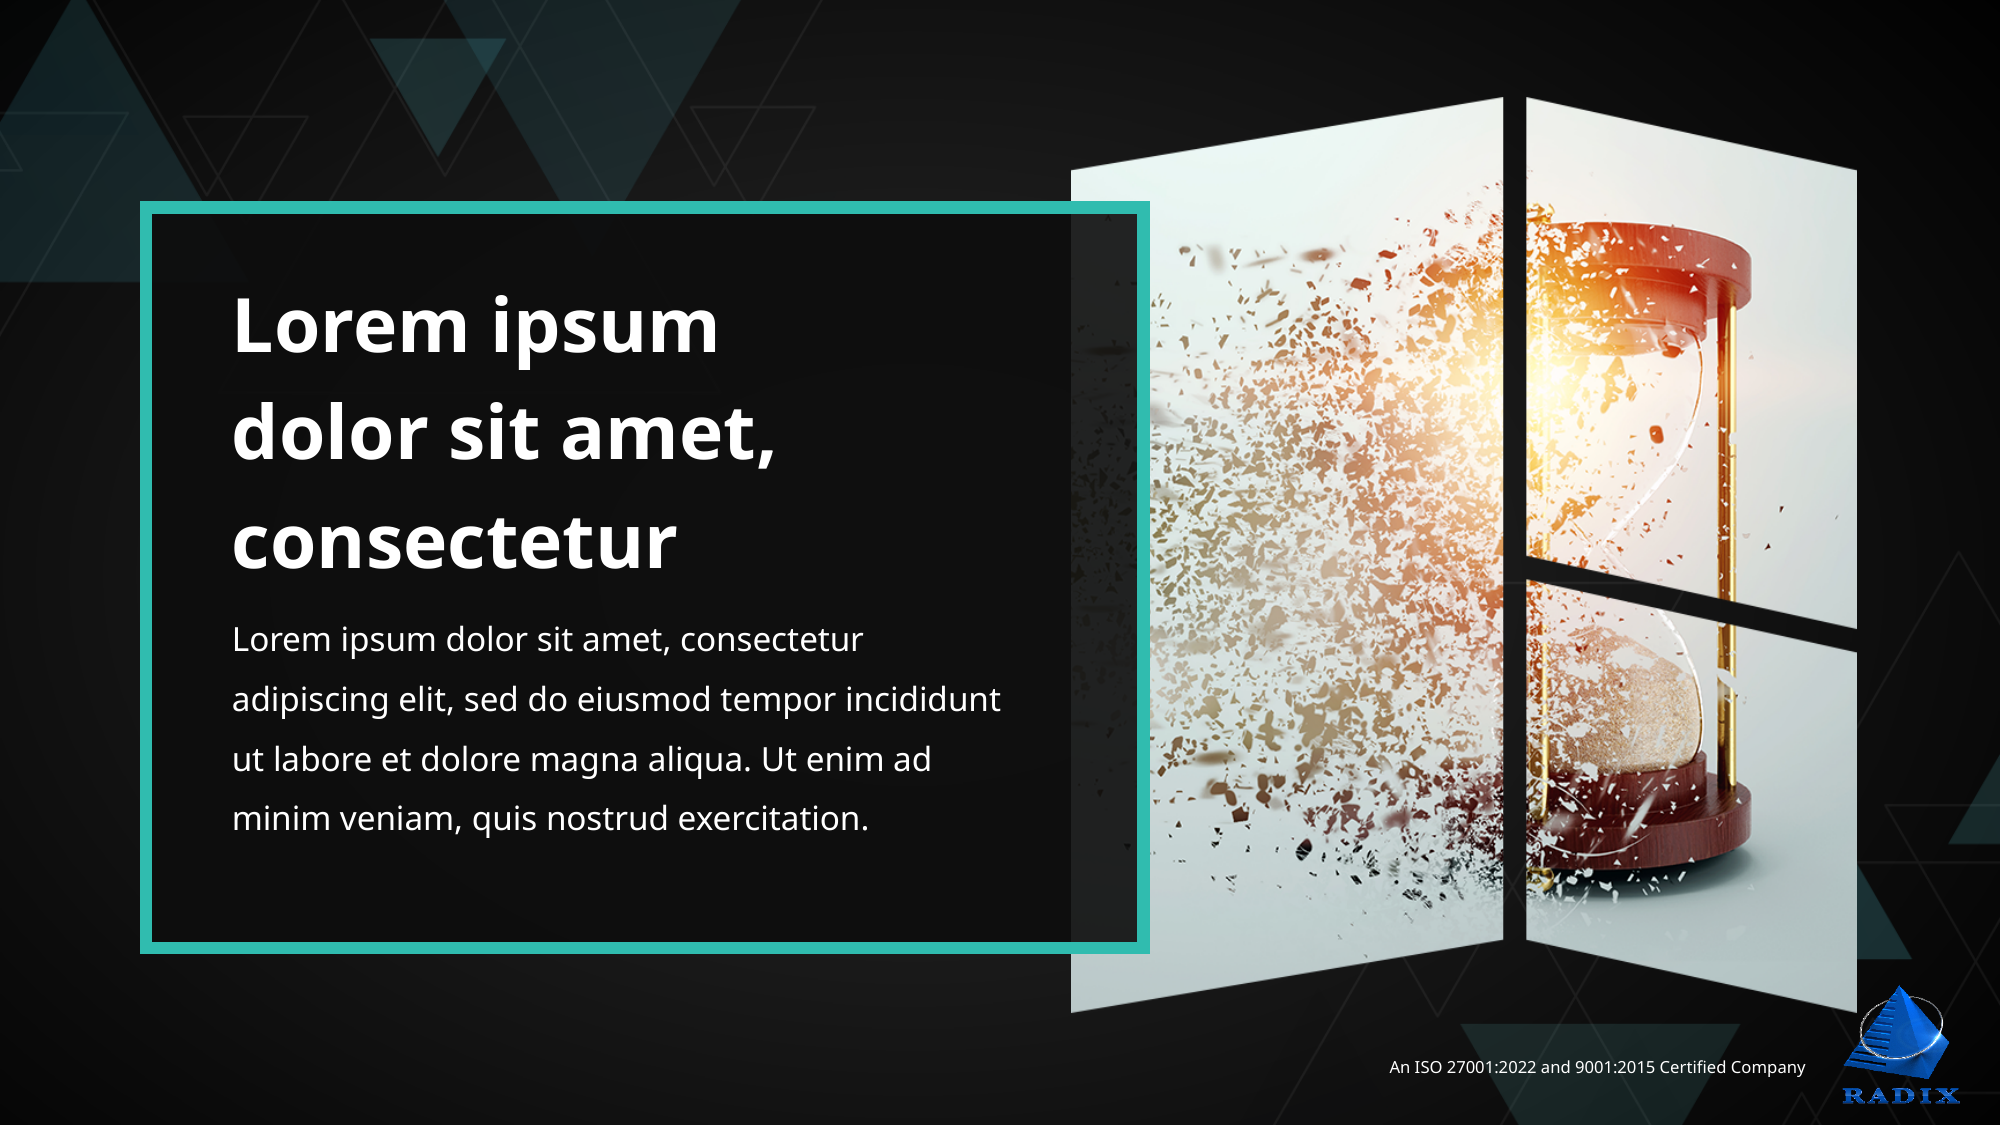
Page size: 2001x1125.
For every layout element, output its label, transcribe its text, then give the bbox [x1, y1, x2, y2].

text_box Lorem ipsum dolor sit amet, consectetur [216, 251, 951, 548]
text_box Lorem ipsum dolor sit amet, consectetur adipiscing elit, sed do eiusmod tempor incididunt ut labore et dolore magna aliqua. Ut enim ad minim veniam, quis nostrud exercitation. [216, 590, 1040, 906]
picture [0, 0, 2000, 1125]
text_box [145, 207, 1071, 949]
